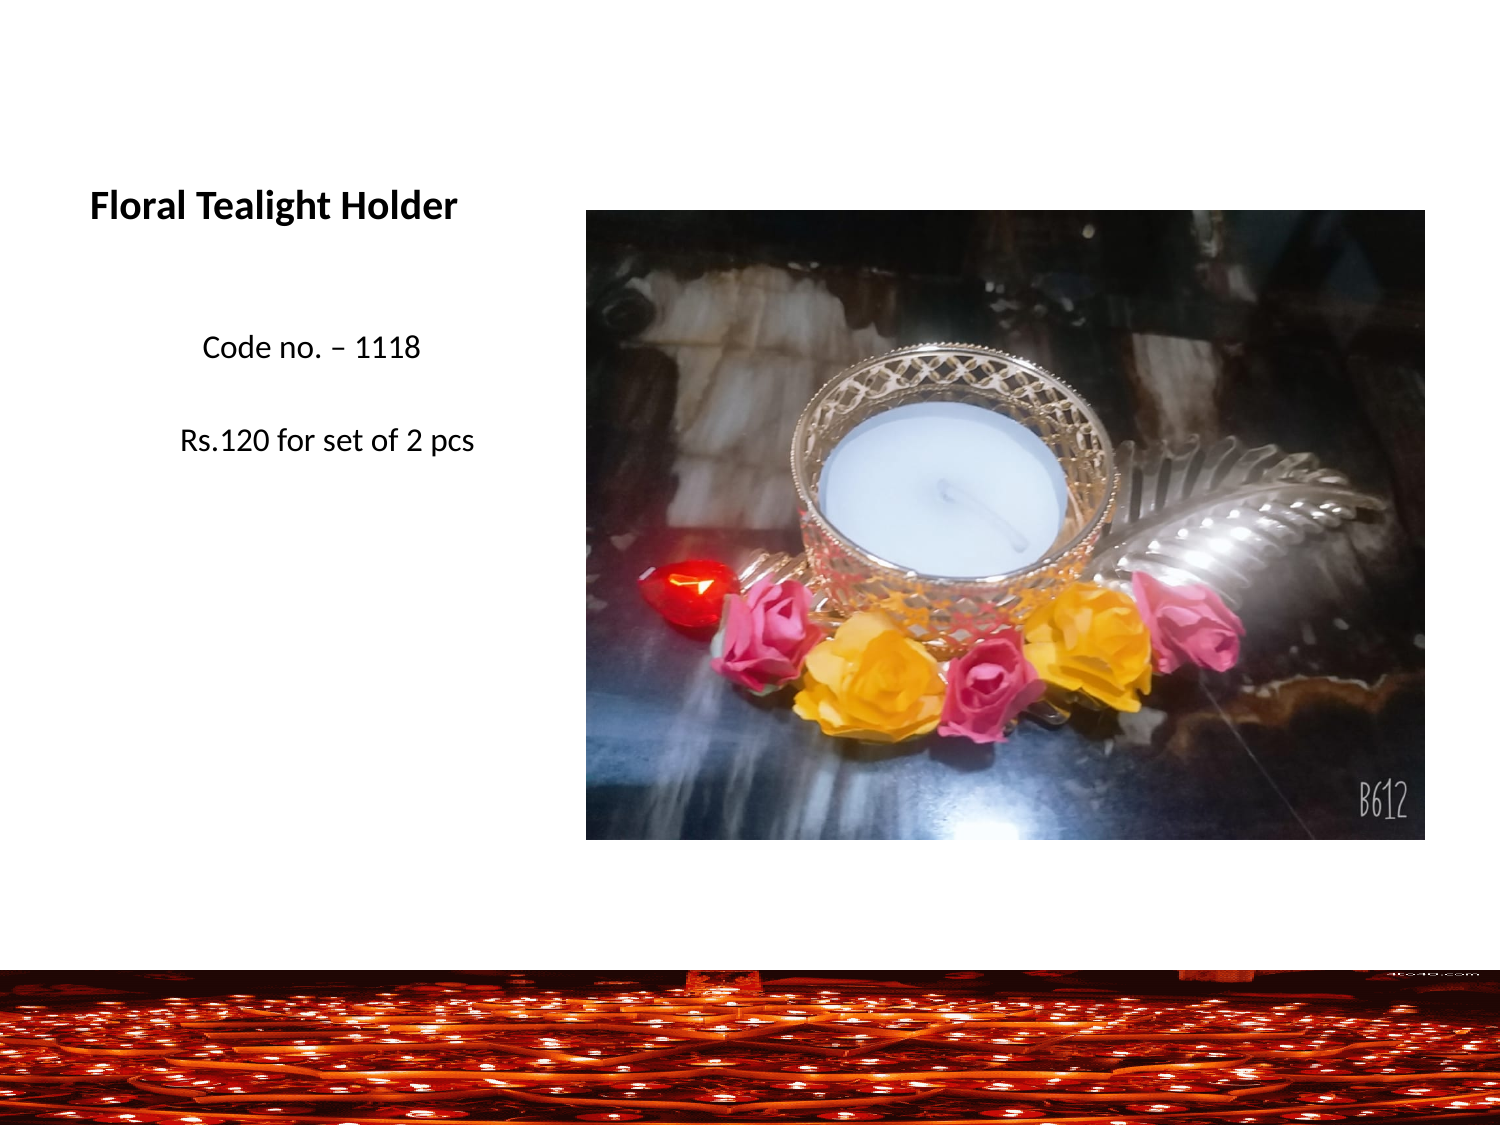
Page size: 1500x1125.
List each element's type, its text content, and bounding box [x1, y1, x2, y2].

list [586, 210, 1426, 840]
picture [0, 970, 1500, 1125]
title Floral Tealight Holder [75, 44, 569, 235]
list Code no. – 1118 Rs.120 for set of 2 pcs [75, 235, 569, 968]
